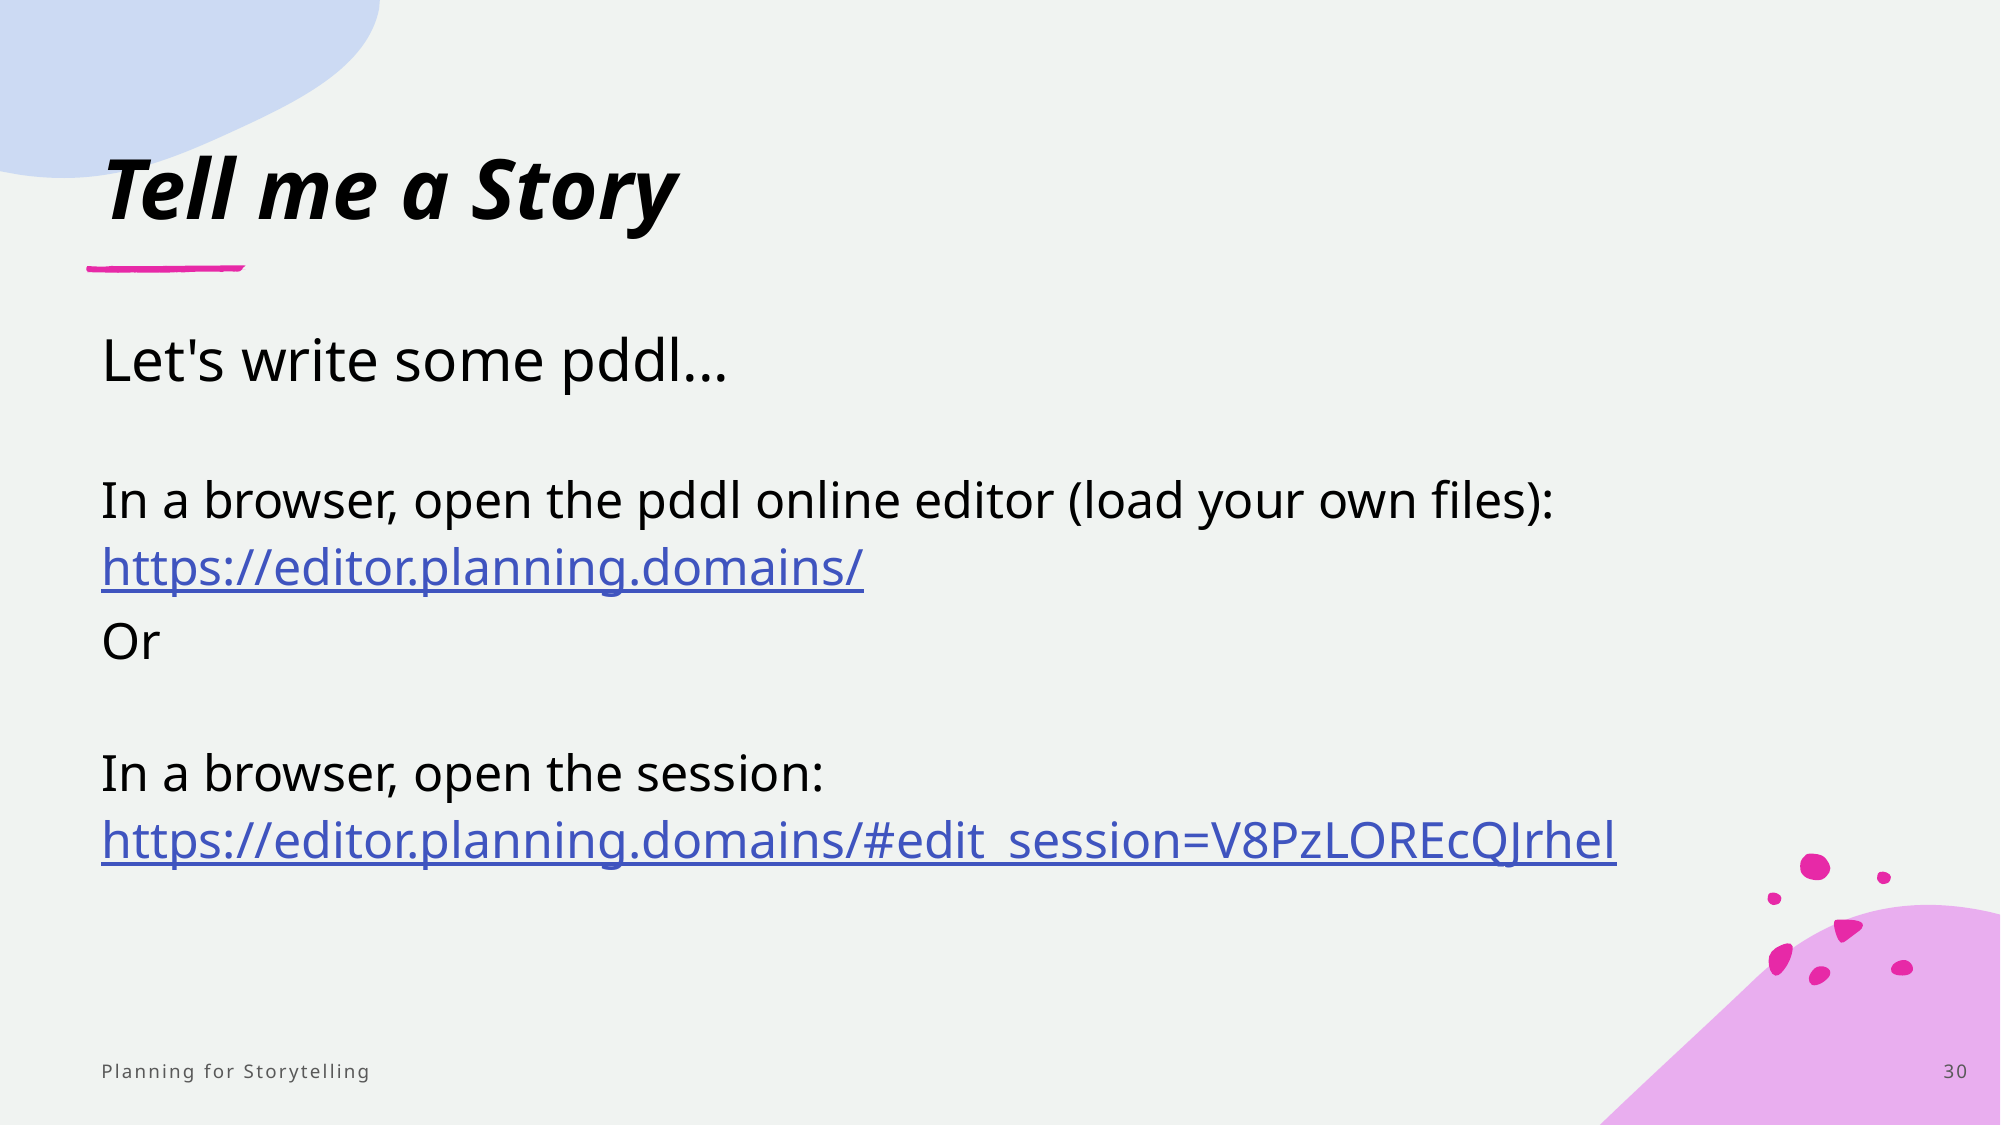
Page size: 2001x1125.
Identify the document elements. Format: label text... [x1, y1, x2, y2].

list Let's write some pddl... In a browser, open the pddl online editor (load your own files): https://editor.planning.domains/ Or In a browser, open the session: https://editor.planning.domains/#edit_session=V8PzLOREcQJrhel [86, 308, 1948, 996]
title Tell me a Story [86, 144, 1740, 244]
footer Planning for Storytelling [86, 1042, 653, 1103]
slide_number 30 [1911, 1042, 1999, 1103]
